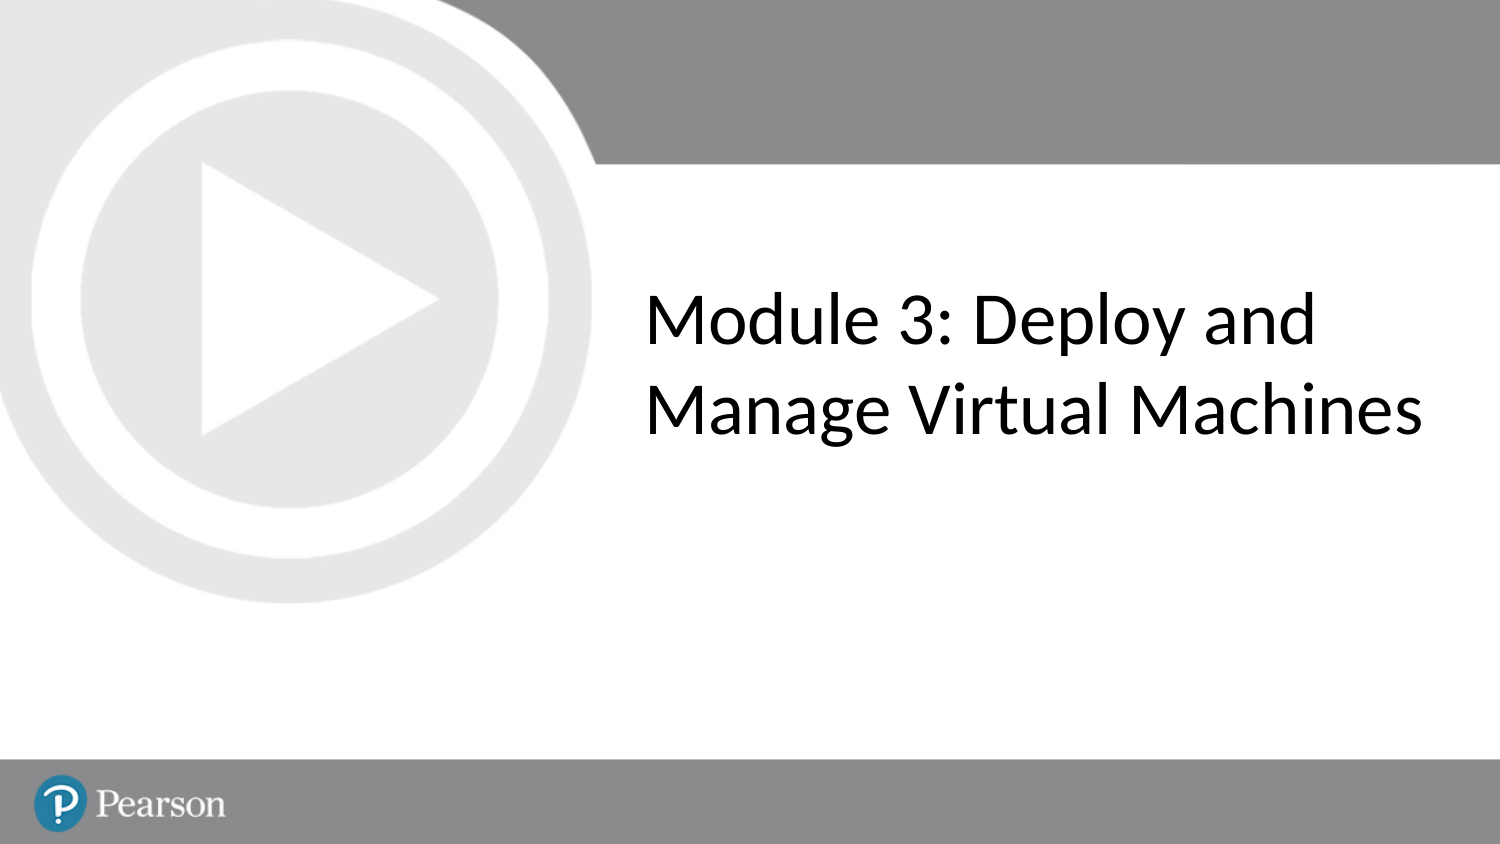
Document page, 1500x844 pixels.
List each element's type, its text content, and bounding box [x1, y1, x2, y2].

picture [0, 0, 1500, 844]
title Module 3: Deploy and Manage Virtual Machines [629, 262, 1446, 443]
